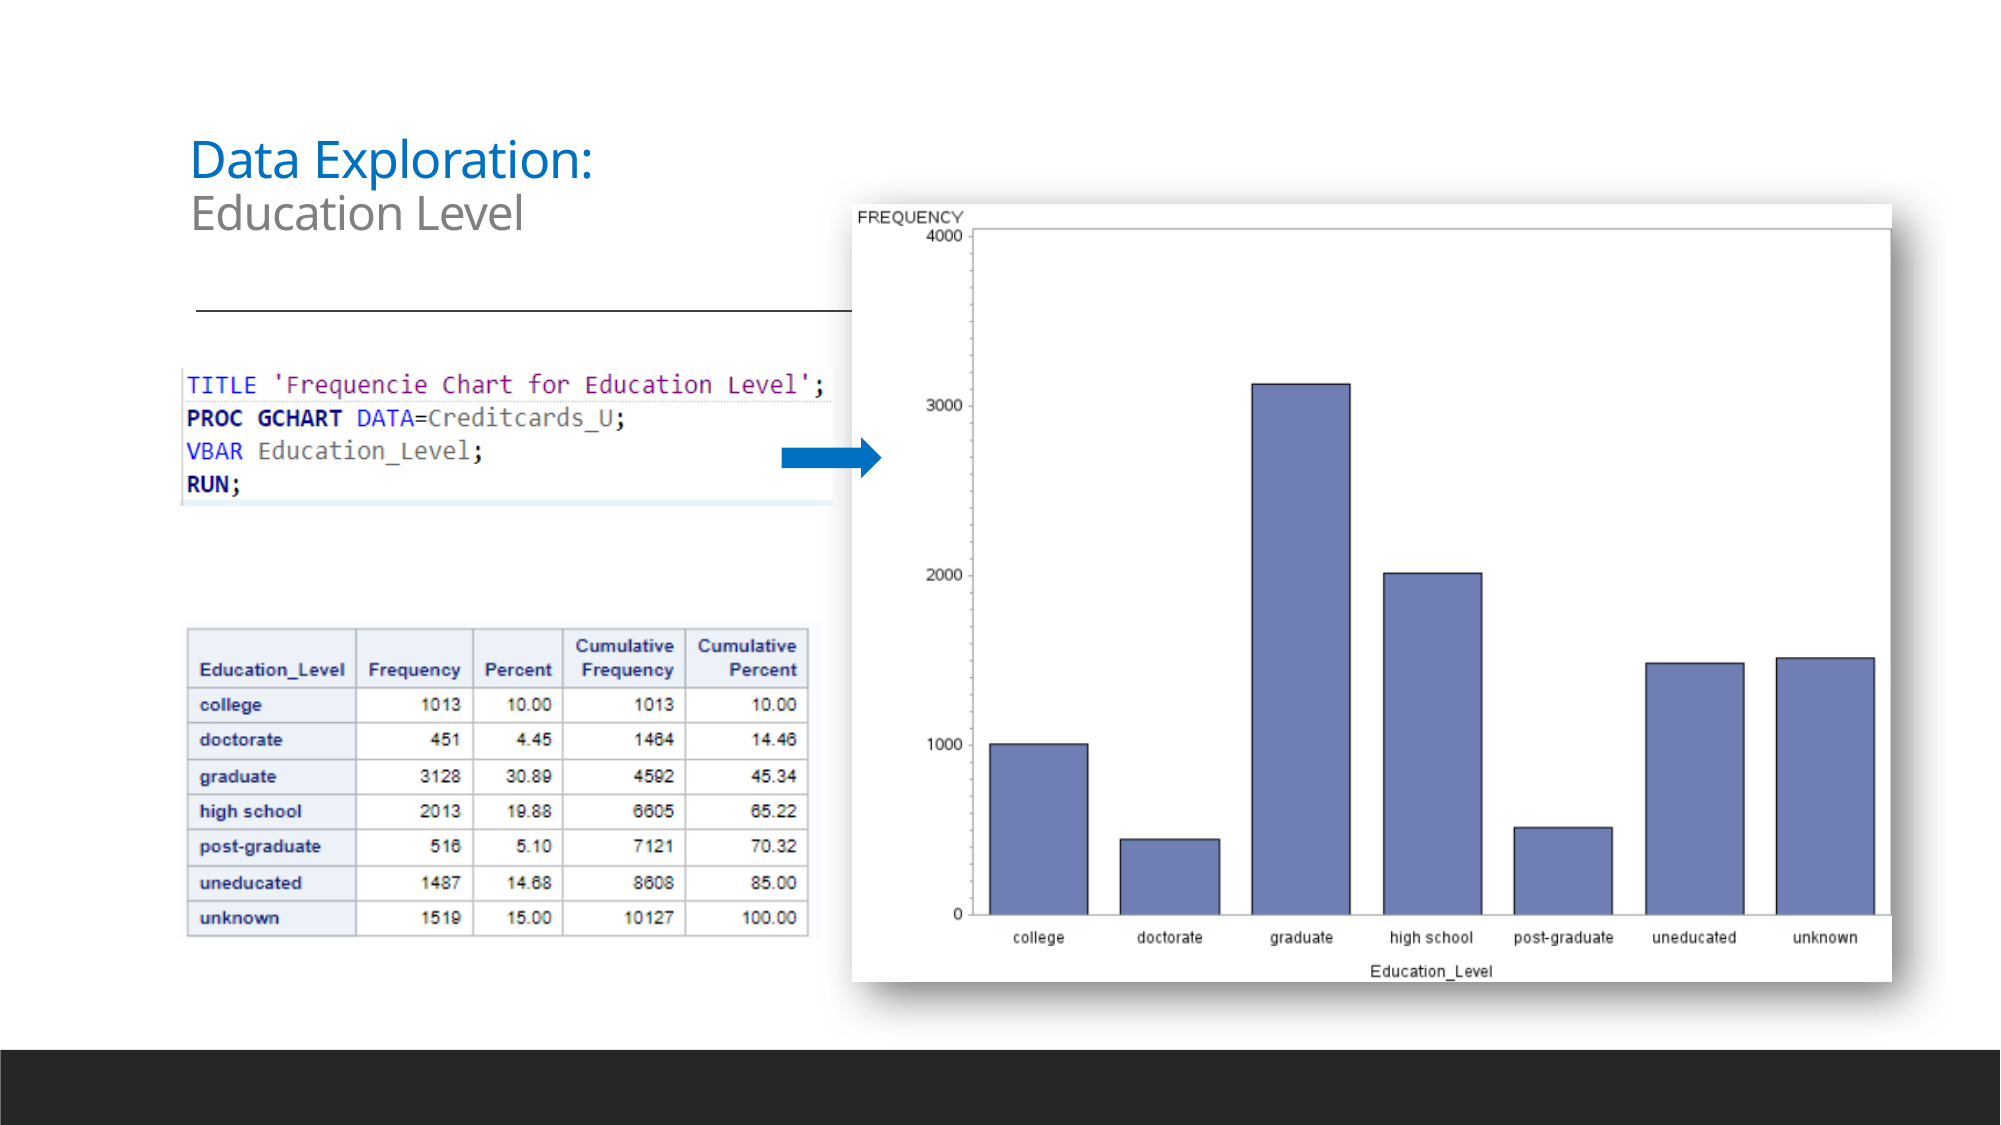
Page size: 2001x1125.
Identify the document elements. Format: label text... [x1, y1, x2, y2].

picture [179, 623, 823, 939]
picture [852, 203, 1893, 982]
title Data Exploration: Education Level [174, 125, 1825, 249]
picture [178, 368, 834, 507]
text_box [842, 446, 849, 470]
